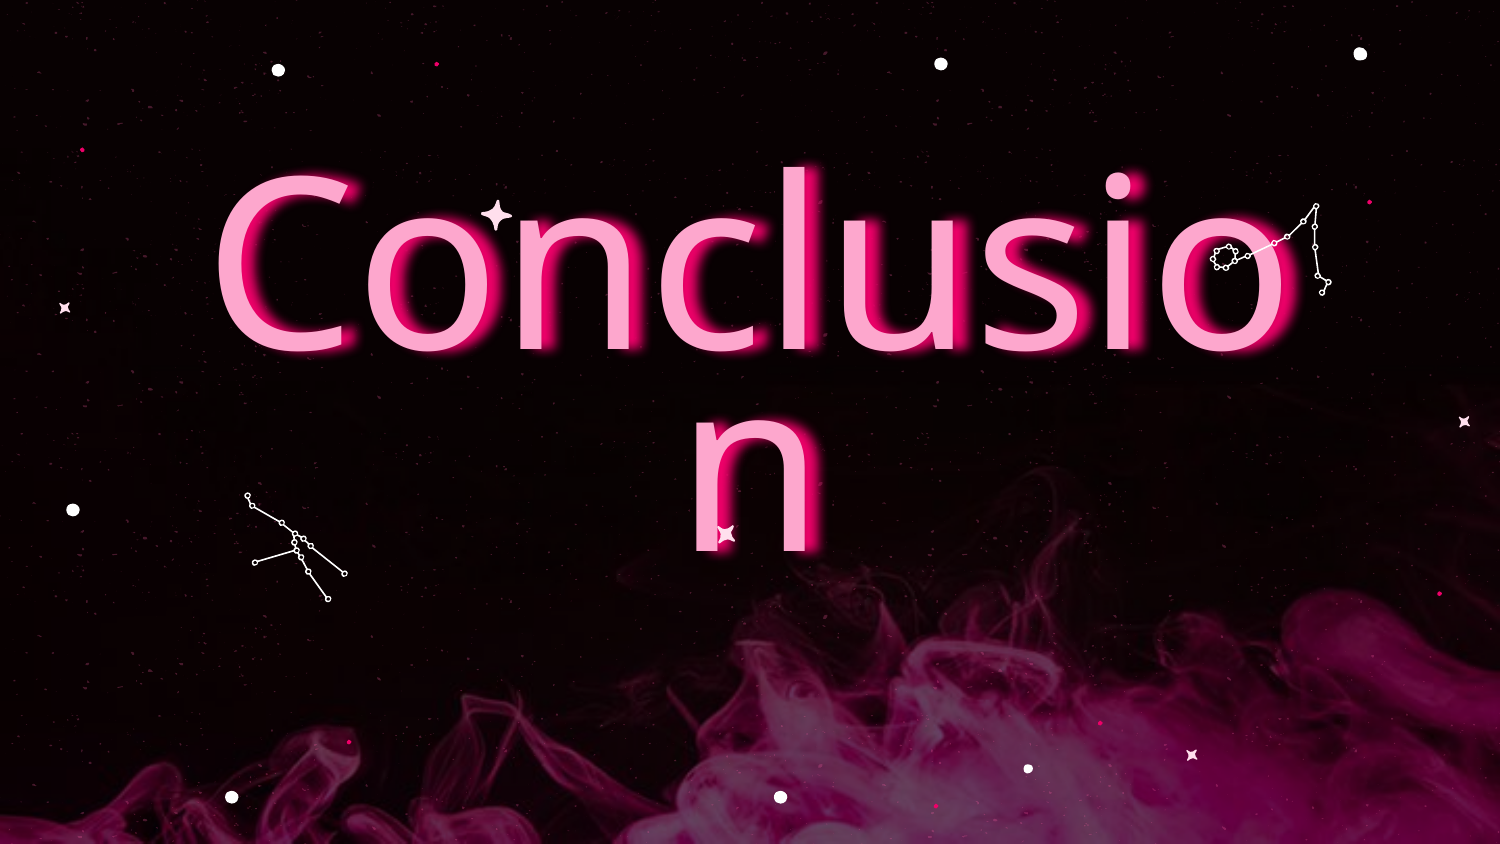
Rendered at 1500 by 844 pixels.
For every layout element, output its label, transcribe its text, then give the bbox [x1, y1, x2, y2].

text_box [244, 492, 348, 603]
picture [0, 0, 1500, 844]
text_box [1209, 203, 1332, 296]
text_box [481, 199, 513, 231]
title Conclusion [118, 343, 1382, 438]
text_box [717, 525, 735, 544]
text_box [1186, 749, 1198, 761]
